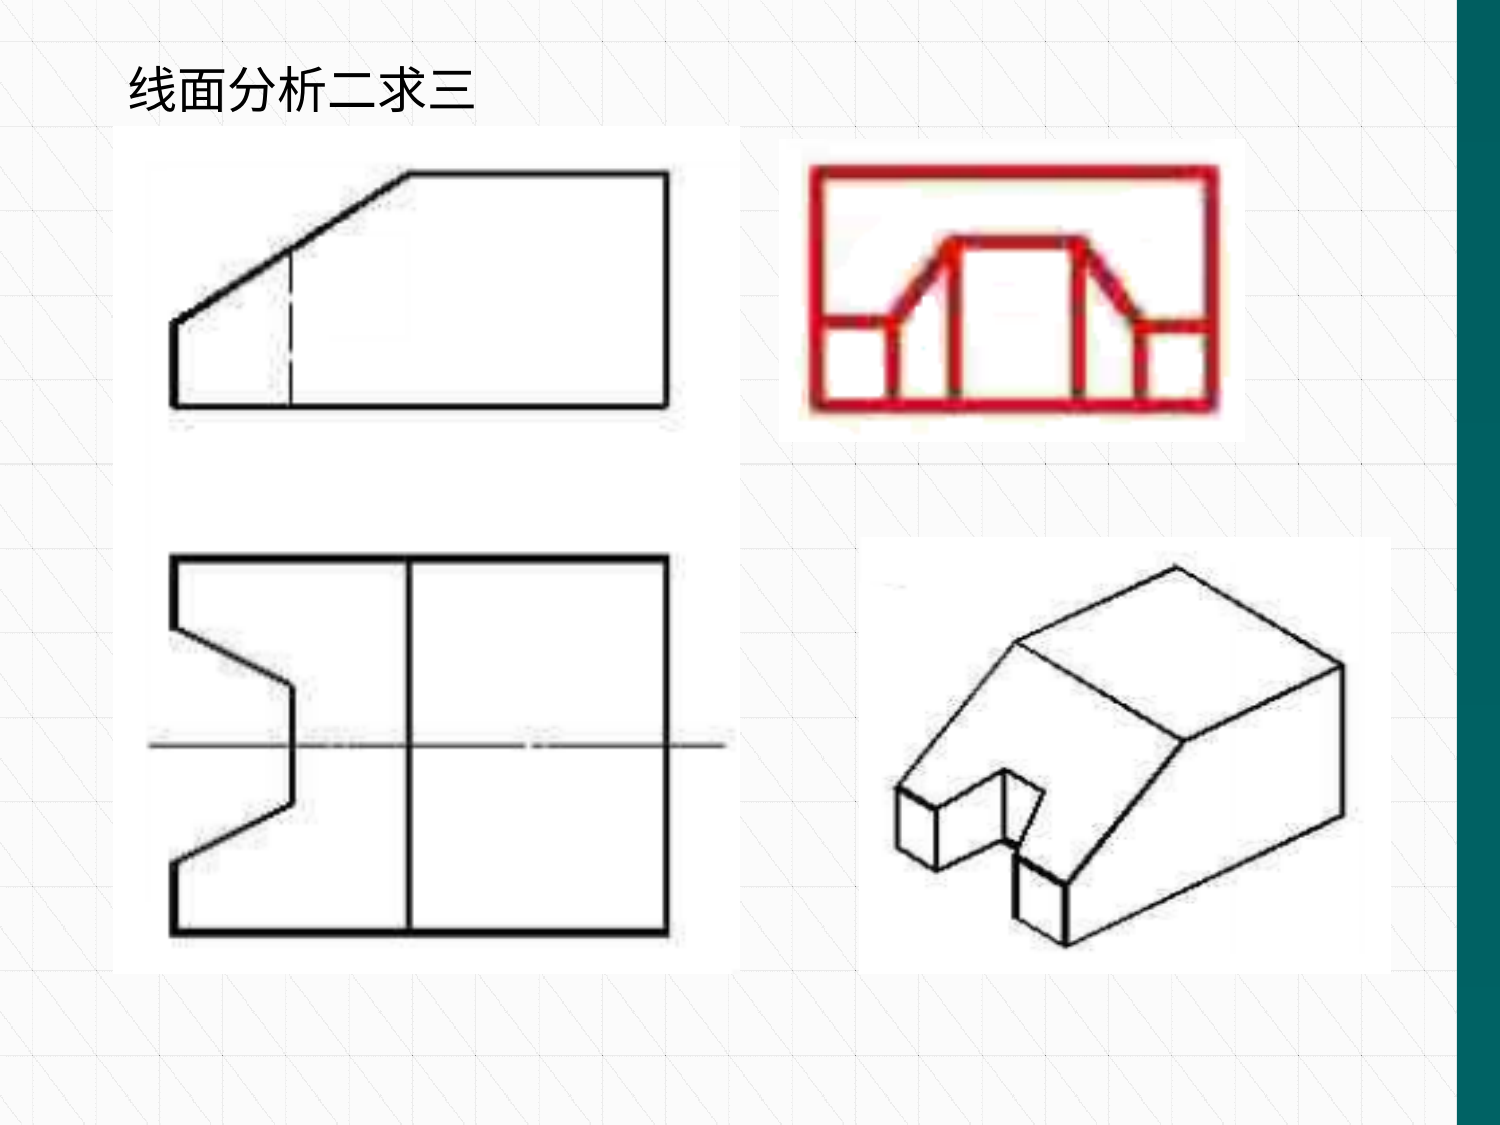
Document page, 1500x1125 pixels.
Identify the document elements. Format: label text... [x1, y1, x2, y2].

picture [0, 0, 1457, 1125]
text_box 线面分析二求三 [112, 51, 588, 126]
